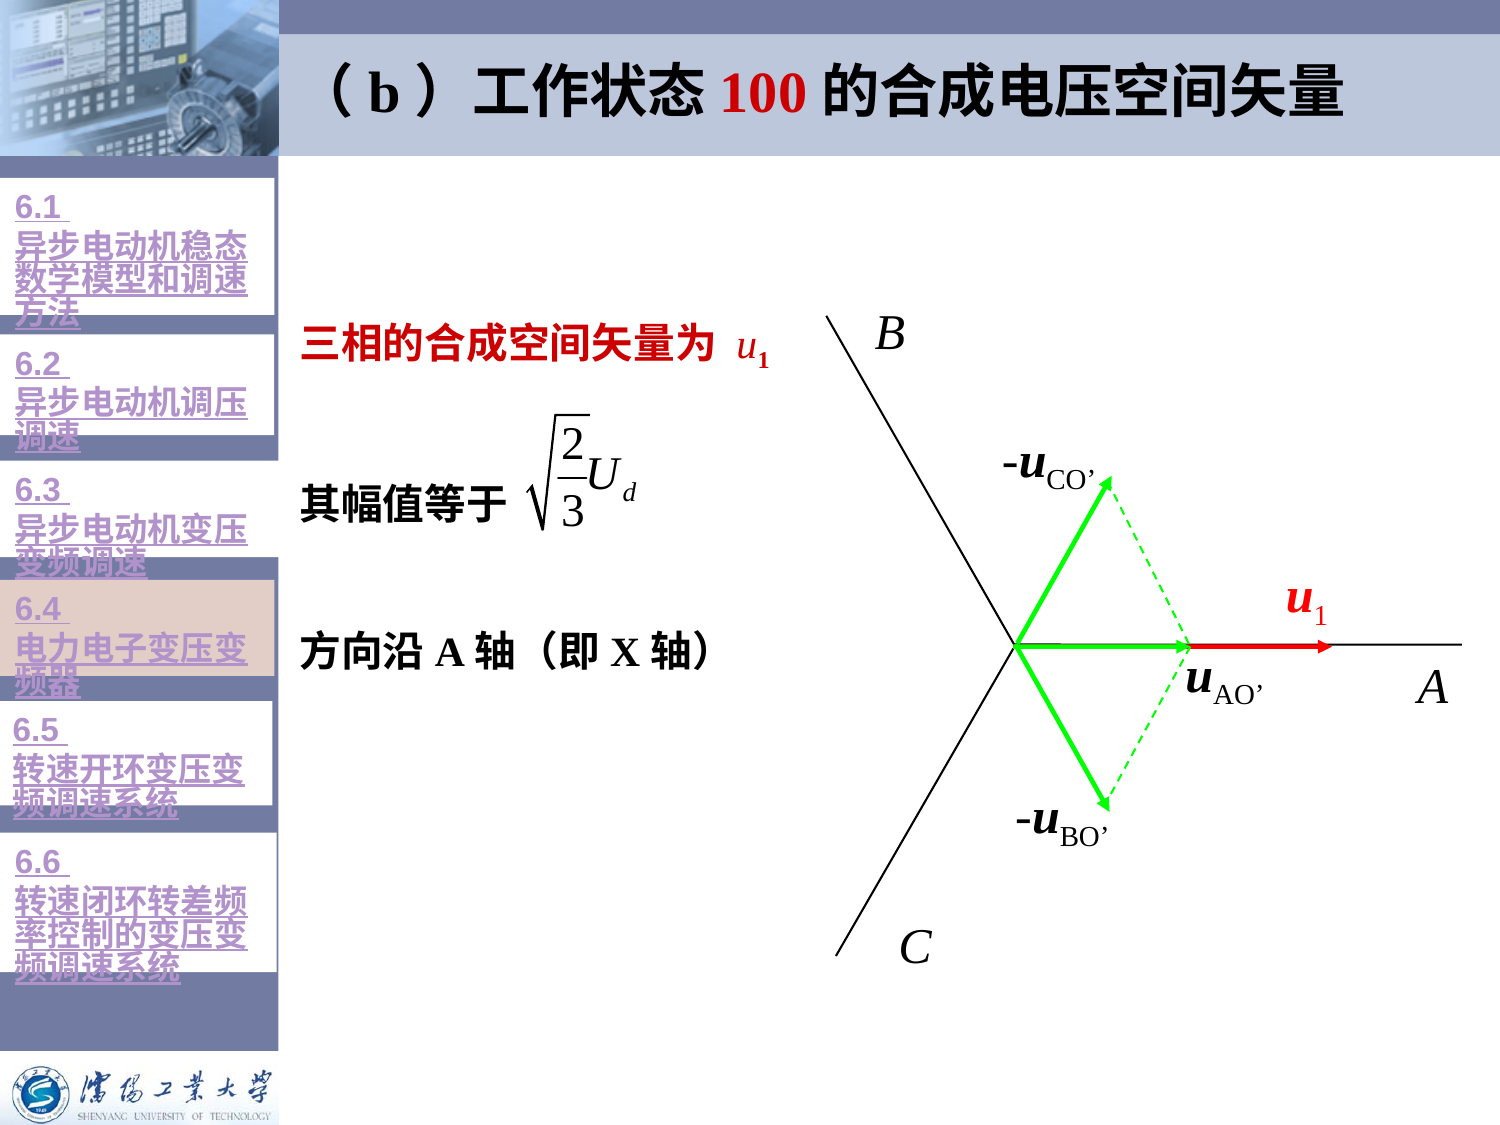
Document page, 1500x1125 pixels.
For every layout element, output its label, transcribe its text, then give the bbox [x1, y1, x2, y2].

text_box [517, 403, 649, 541]
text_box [826, 291, 1464, 982]
text_box 6.1 异步电动机稳态数学模型和调速方法 [0, 177, 275, 315]
title （b）工作状态100的合成电压空间矢量 [295, 46, 1405, 142]
text_box 6.3 异步电动机变压变频调速 [0, 460, 279, 558]
text_box 6.5 转速开环变压变频调速系统 [0, 701, 273, 806]
text_box 6.2 异步电动机调压调速 [0, 334, 275, 436]
picture [0, 0, 279, 156]
text_box 6.6 转速闭环转差频率控制的变压变频调速系统 [0, 832, 277, 973]
text_box 6.4 电力电子变压变频器 [0, 579, 275, 676]
text_box [735, 314, 1469, 1083]
picture [0, 1051, 279, 1125]
list 三相的合成空间矢量为 u1 其幅值等于 方向沿A轴（即X轴） [299, 313, 801, 901]
